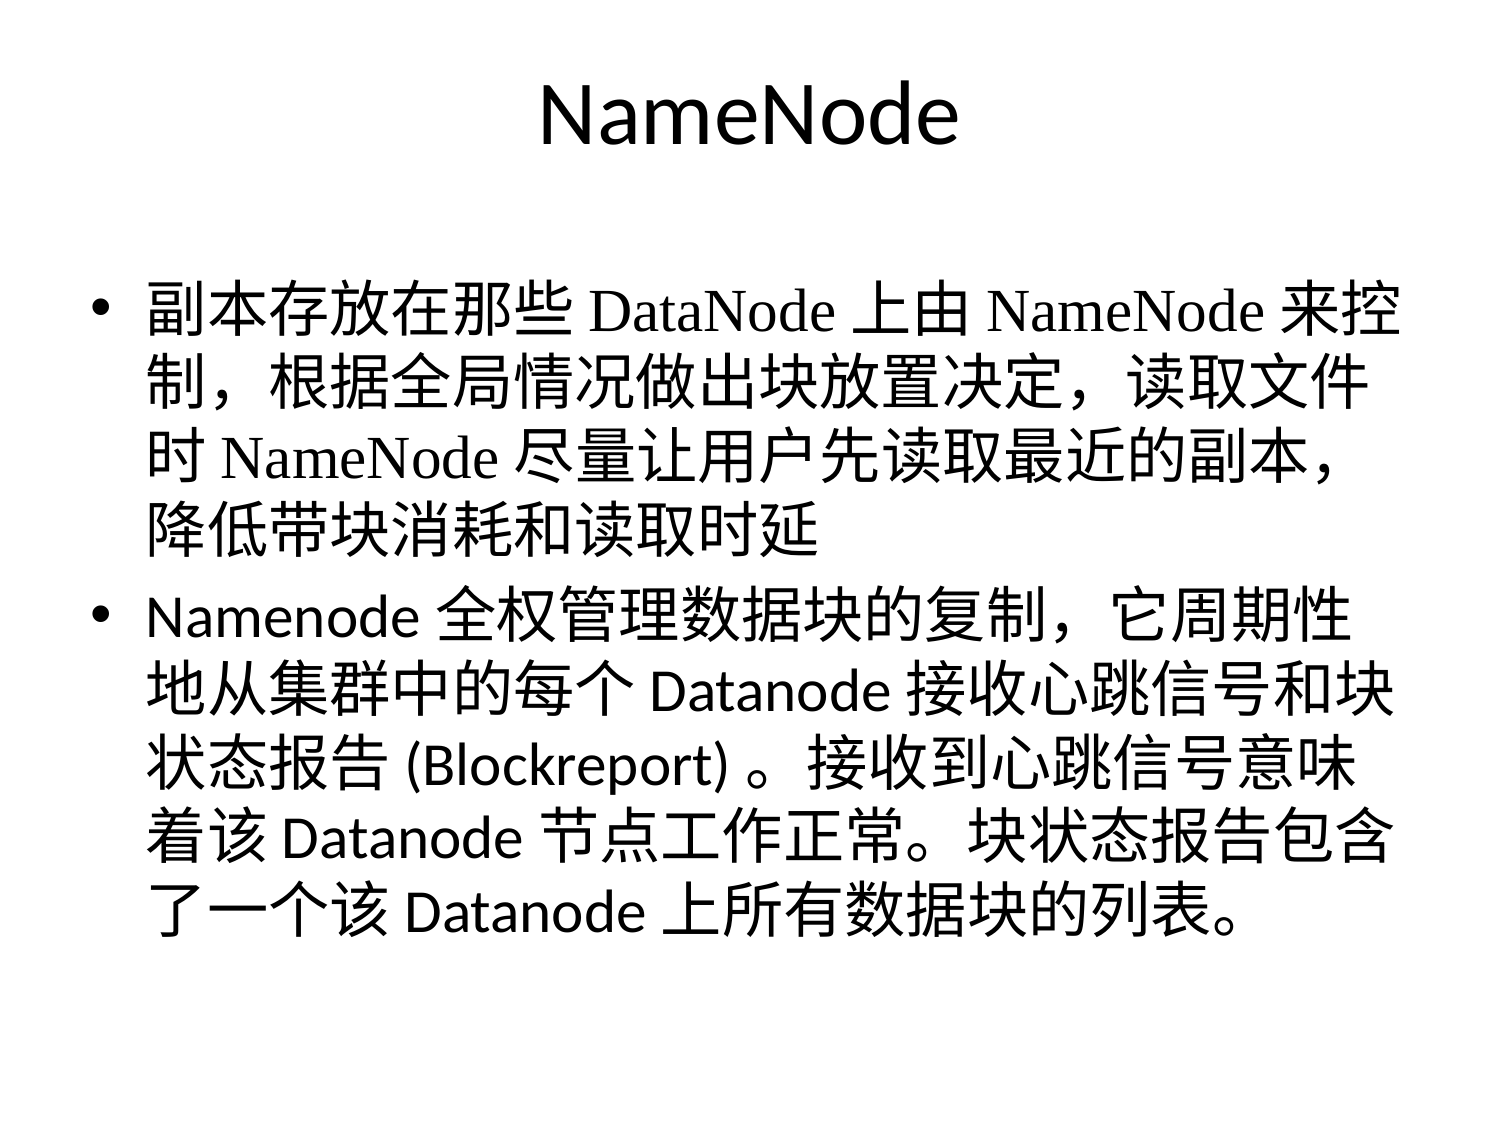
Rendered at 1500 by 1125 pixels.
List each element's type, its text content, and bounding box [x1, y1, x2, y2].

title NameNode [75, 45, 1425, 233]
list 副本存放在那些DataNode上由NameNode来控制，根据全局情况做出块放置决定，读取文件时NameNode尽量让用户先读取最近的副本，降低带块消耗和读取时延 Namenode全权管理数据块的复制，它周期性地从集群中的每个Datanode接收心跳信号和块状态报告(Blockreport)。接收到心跳信号意味着该Datanode节点工作正常。块状态报告包含了一个该Datanode上所有数据块的列表。 [75, 262, 1425, 1005]
